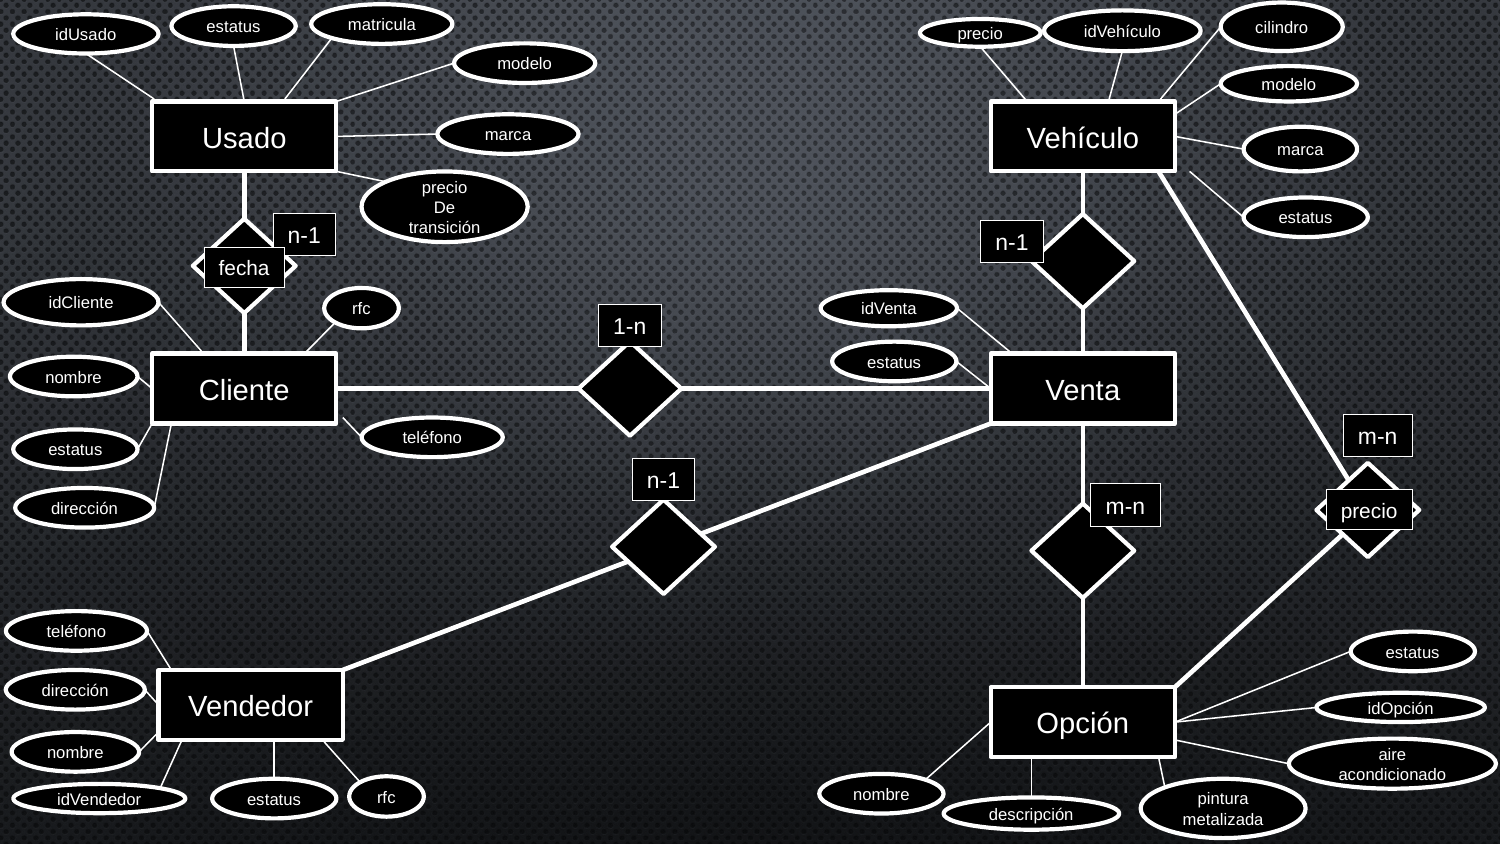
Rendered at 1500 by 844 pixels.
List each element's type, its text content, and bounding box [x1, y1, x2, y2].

text_box nombre [11, 732, 139, 772]
text_box Venta [990, 353, 1158, 424]
text_box cilindro [1220, 2, 1343, 52]
text_box estatus [171, 6, 296, 46]
text_box [1413, 504, 1420, 516]
text_box marca [1243, 126, 1358, 171]
text_box rfc [349, 776, 424, 817]
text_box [233, 45, 245, 102]
text_box Usado [152, 101, 337, 172]
text_box teléfono [5, 611, 147, 651]
text_box [213, 219, 243, 247]
text_box precio [919, 18, 1041, 47]
text_box [192, 255, 204, 277]
text_box idVenta [820, 290, 957, 327]
text_box matricula [311, 4, 453, 44]
text_box 1-n [598, 304, 662, 347]
text_box idOpción [1351, 692, 1485, 723]
text_box [1369, 530, 1398, 557]
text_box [336, 62, 455, 102]
text_box [1368, 463, 1397, 489]
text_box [956, 307, 1013, 354]
text_box pintura metalizada [1140, 778, 1306, 839]
text_box Opción [990, 687, 1175, 758]
text_box [1084, 215, 1135, 308]
text_box idCliente [3, 279, 159, 326]
text_box m-n [1368, 414, 1413, 457]
text_box teléfono [383, 417, 482, 423]
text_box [323, 741, 361, 783]
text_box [1158, 756, 1166, 788]
text_box Vehículo [990, 101, 1175, 172]
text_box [146, 630, 172, 671]
text_box dirección [5, 669, 145, 710]
text_box n-1 [273, 213, 336, 256]
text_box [304, 322, 336, 354]
text_box idUsado [13, 14, 159, 54]
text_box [137, 376, 153, 389]
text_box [1174, 136, 1244, 150]
text_box [245, 288, 272, 313]
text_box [158, 301, 204, 354]
text_box descripción [943, 797, 1120, 830]
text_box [1174, 739, 1290, 764]
text_box Vendedor [158, 669, 343, 740]
text_box [1084, 504, 1135, 597]
text_box [245, 219, 273, 247]
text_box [137, 423, 153, 450]
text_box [159, 741, 182, 789]
text_box idVehículo [1044, 10, 1199, 52]
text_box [342, 417, 362, 438]
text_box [144, 689, 159, 706]
text_box [1033, 214, 1082, 308]
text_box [284, 37, 333, 100]
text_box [1174, 83, 1221, 115]
text_box precio [1368, 489, 1413, 530]
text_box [85, 53, 155, 100]
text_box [980, 46, 1028, 102]
text_box precio De transición [361, 171, 528, 243]
text_box modelo [1221, 66, 1358, 102]
text_box idVendedor [13, 783, 186, 814]
text_box estatus [832, 341, 957, 382]
text_box Cliente [152, 353, 337, 424]
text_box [336, 171, 387, 182]
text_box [925, 721, 991, 780]
text_box [578, 389, 681, 423]
text_box [579, 347, 681, 388]
text_box estatus [13, 429, 138, 470]
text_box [1174, 511, 1369, 688]
text_box marca [437, 114, 579, 154]
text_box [336, 133, 438, 137]
text_box nombre [819, 773, 944, 814]
text_box [285, 256, 296, 276]
text_box n-1 [980, 220, 1044, 263]
text_box fecha [245, 247, 285, 288]
text_box aire acondicionado [1289, 738, 1496, 789]
text_box estatus [212, 778, 337, 819]
text_box m-n [1090, 483, 1161, 527]
text_box fecha [204, 247, 243, 288]
text_box nombre [9, 356, 138, 397]
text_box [1108, 50, 1123, 102]
text_box estatus [1369, 631, 1476, 672]
text_box modelo [454, 43, 596, 83]
text_box dirección [15, 487, 155, 528]
text_box [1031, 504, 1082, 598]
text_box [956, 361, 991, 389]
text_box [1158, 26, 1221, 102]
text_box [216, 288, 243, 312]
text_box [1158, 171, 1368, 512]
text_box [153, 423, 172, 508]
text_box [1174, 651, 1351, 723]
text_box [138, 731, 159, 753]
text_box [1174, 707, 1317, 723]
text_box rfc [324, 287, 399, 329]
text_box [342, 423, 991, 671]
